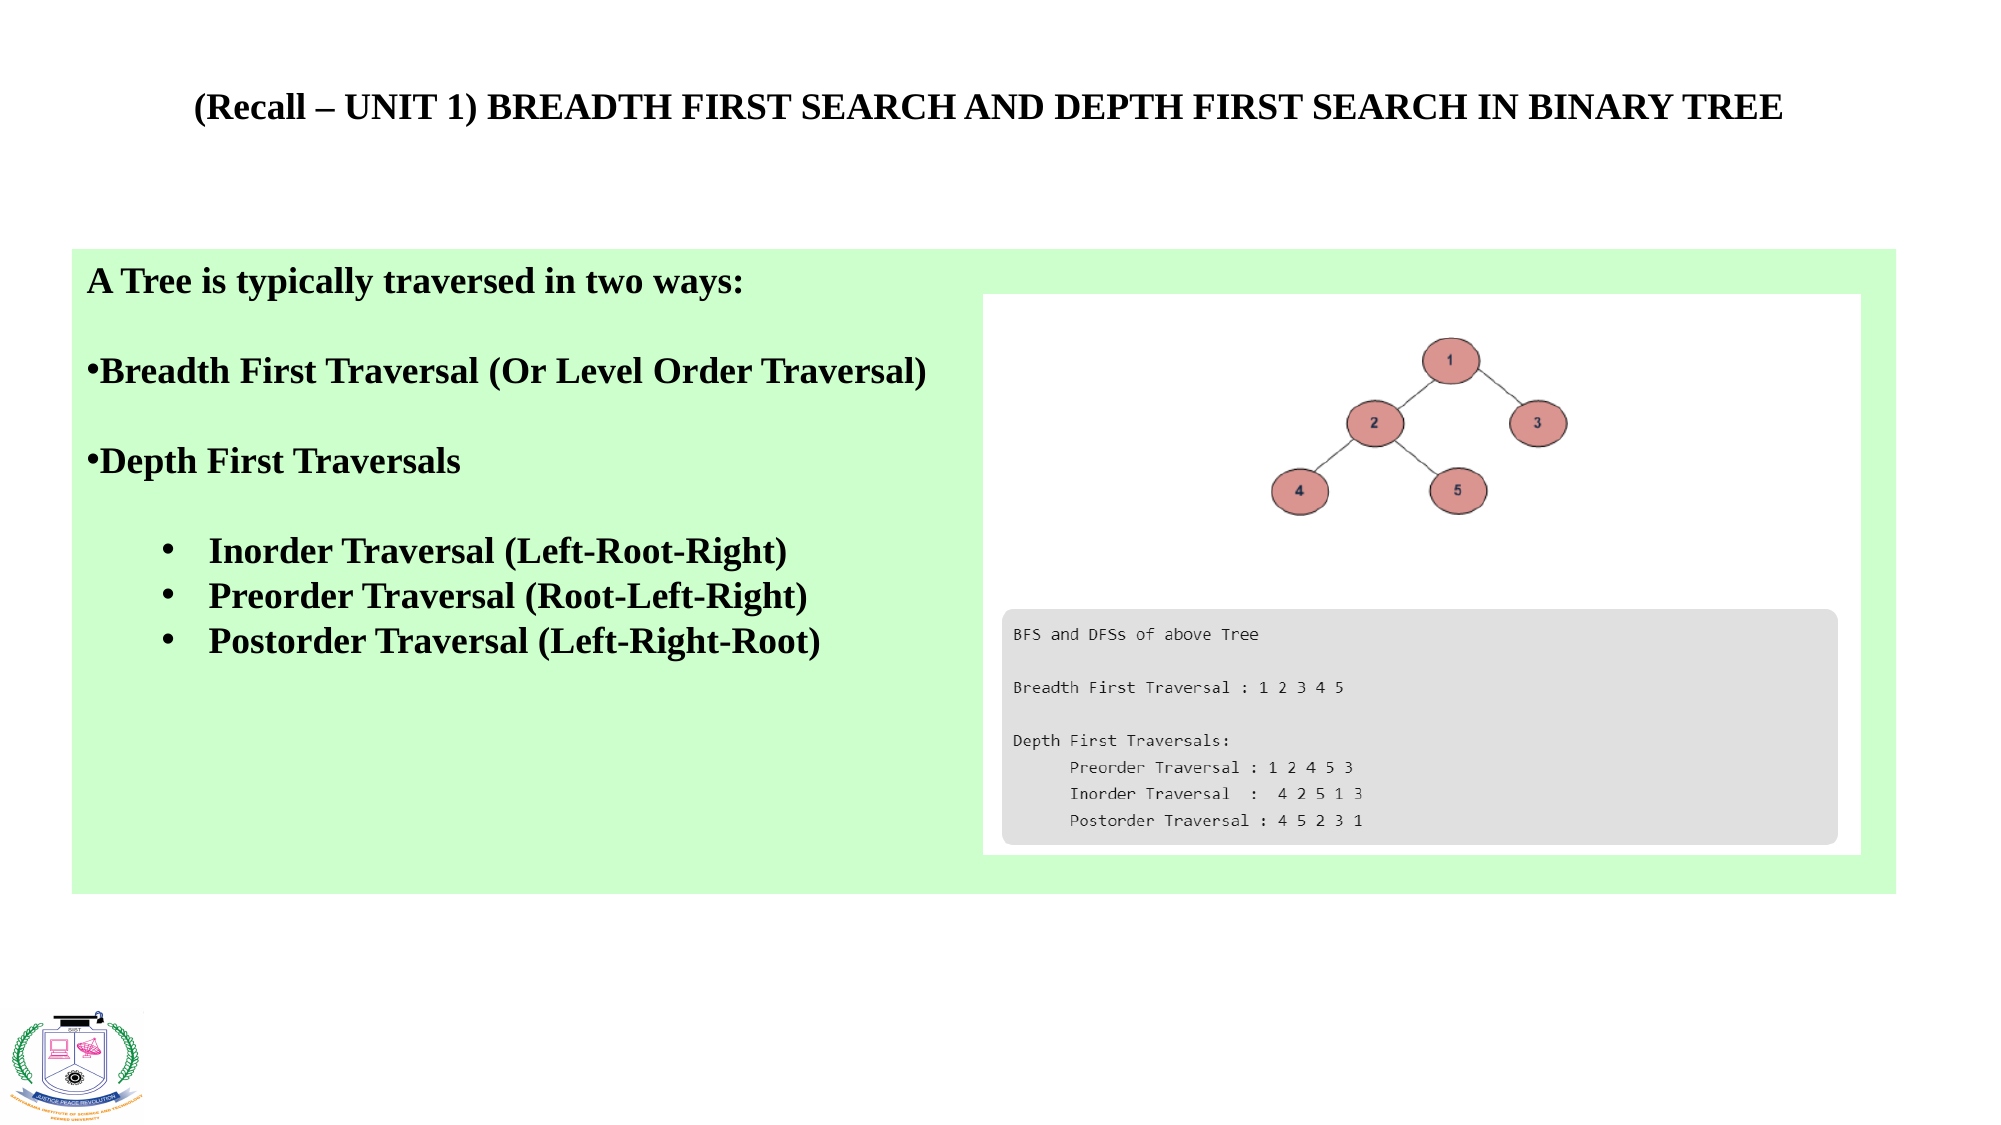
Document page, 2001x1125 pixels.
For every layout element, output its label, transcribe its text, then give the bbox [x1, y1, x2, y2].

text_box (Recall – UNIT 1) BREADTH FIRST SEARCH AND DEPTH FIRST SEARCH IN BINARY TREE [107, 74, 1872, 134]
text_box A Tree is typically traversed in two ways: Breadth First Traversal (Or Level Order Traversal) Depth First Traversals Inorder Traversal (Left-Root-Right) Preorder Traversal (Root-Left-Right) Postorder Traversal (Left-Right-Root) [71, 249, 1897, 894]
picture [0, 1008, 144, 1125]
picture [983, 294, 1861, 855]
